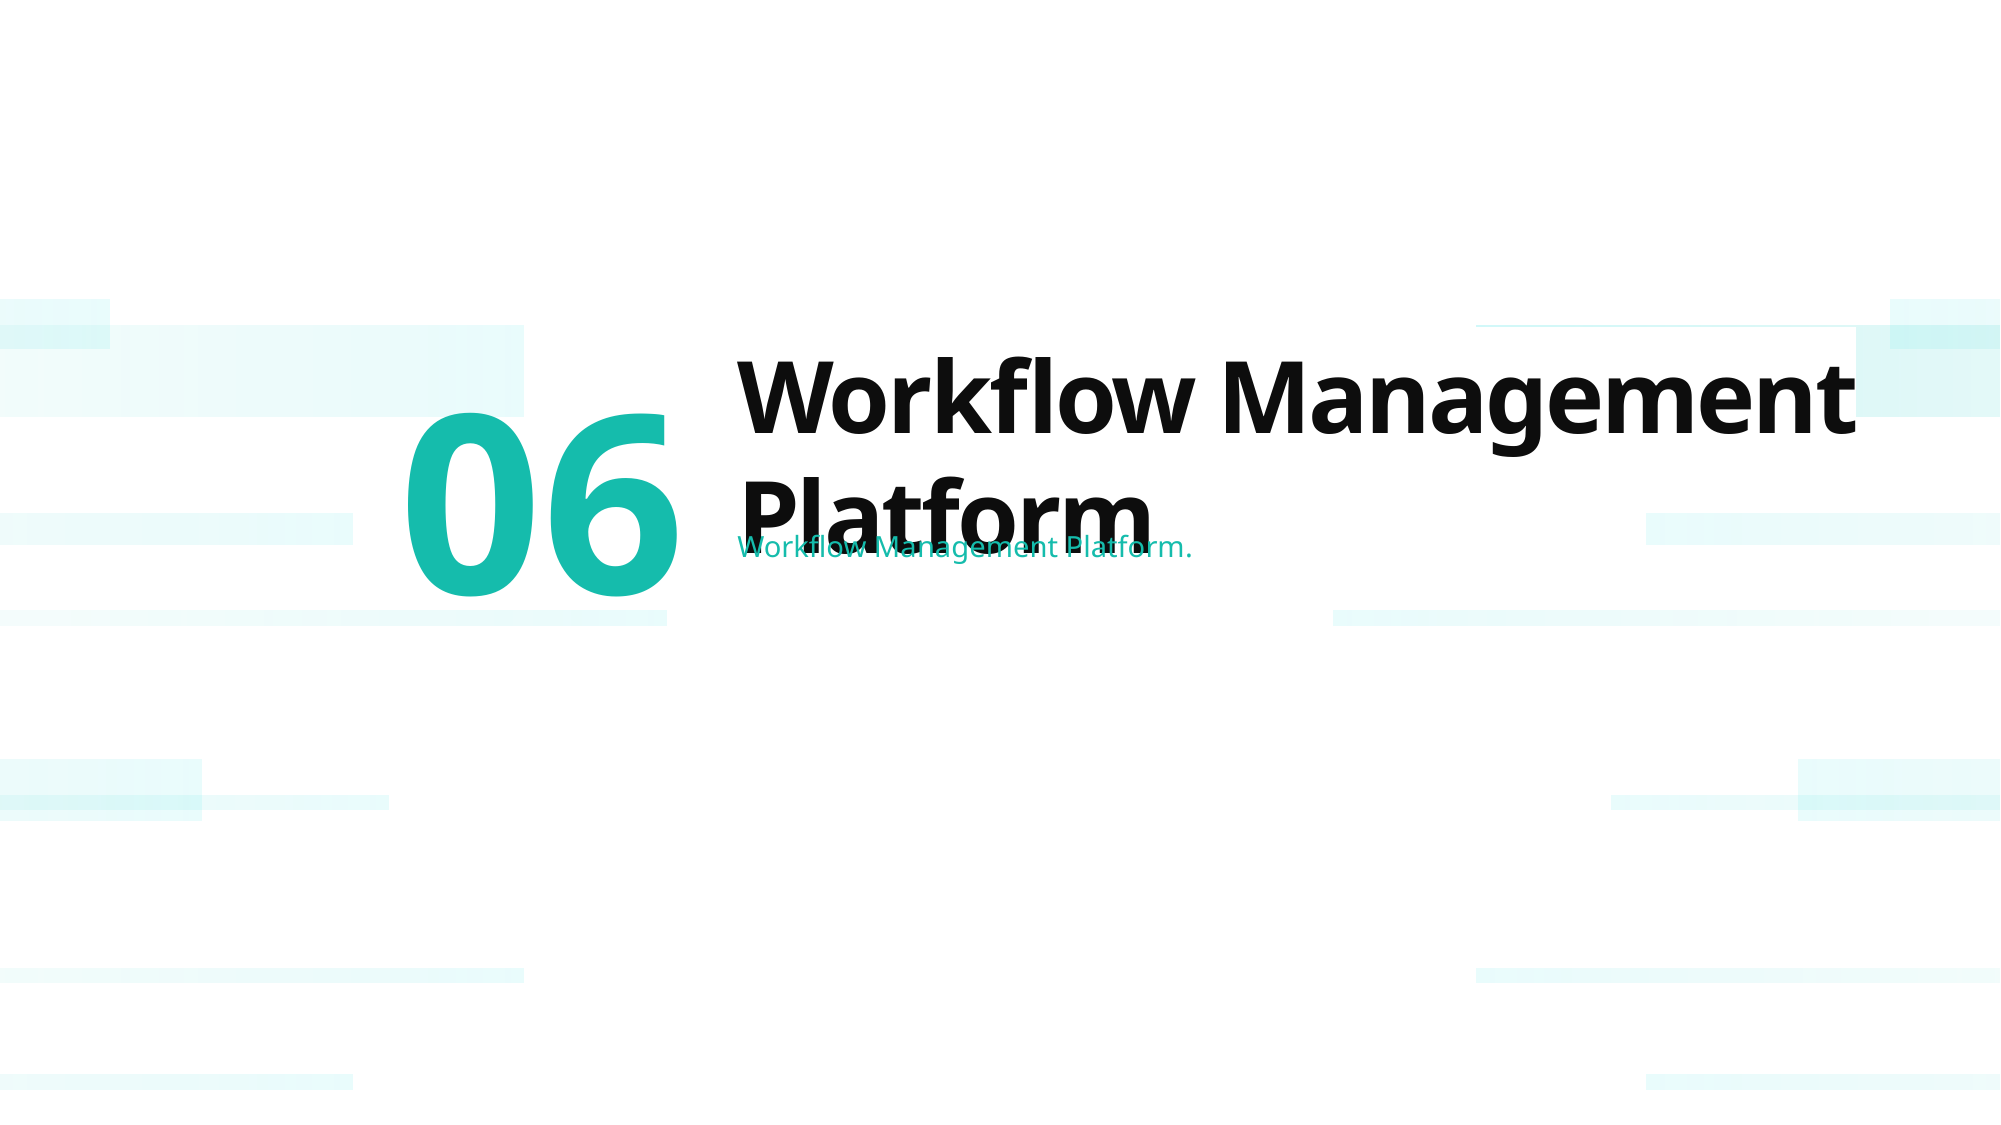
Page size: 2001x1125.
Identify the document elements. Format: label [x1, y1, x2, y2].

text_box [0, 299, 667, 1090]
text_box [0, 0, 2000, 1125]
text_box [1333, 299, 2000, 1090]
